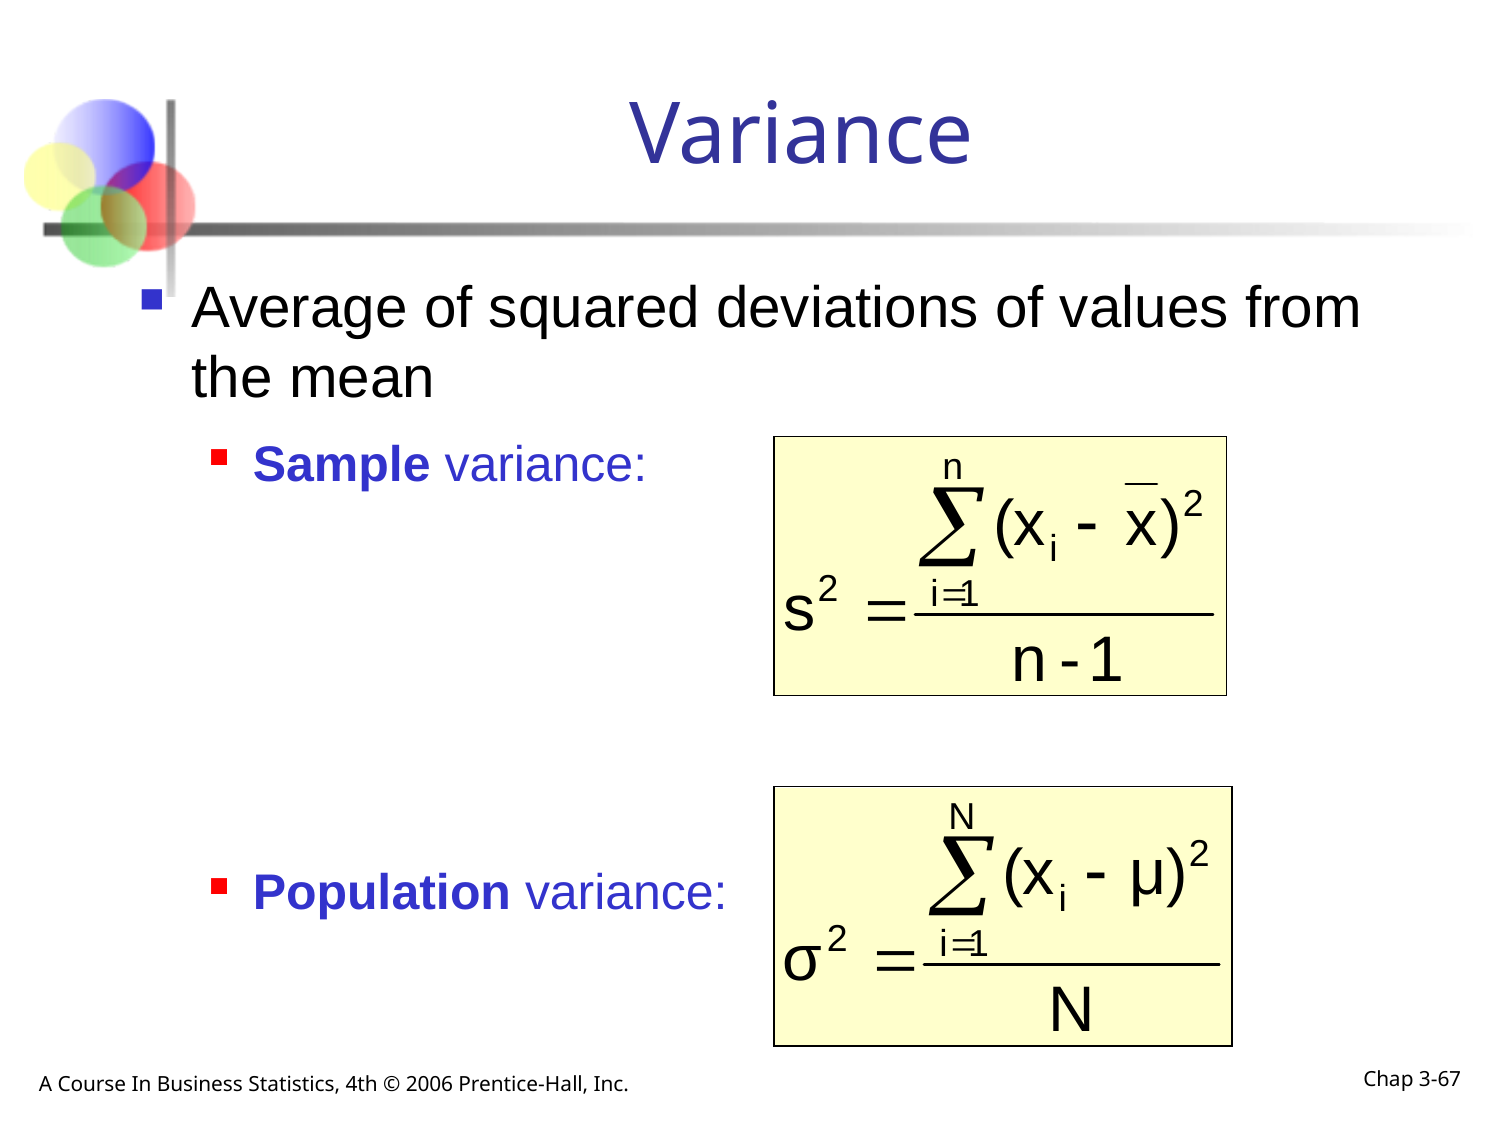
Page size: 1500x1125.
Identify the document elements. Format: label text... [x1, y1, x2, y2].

list Average of squared deviations of values from the mean Sample variance: Population variance: [125, 262, 1450, 938]
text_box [774, 437, 1226, 696]
slide_number Chap 3-67 [1162, 1050, 1475, 1101]
footer A Course In Business Statistics, 4th © 2006 Prentice-Hall, Inc. [24, 1050, 788, 1104]
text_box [774, 787, 1232, 1046]
picture [24, 99, 1475, 297]
title Variance [162, 62, 1441, 188]
